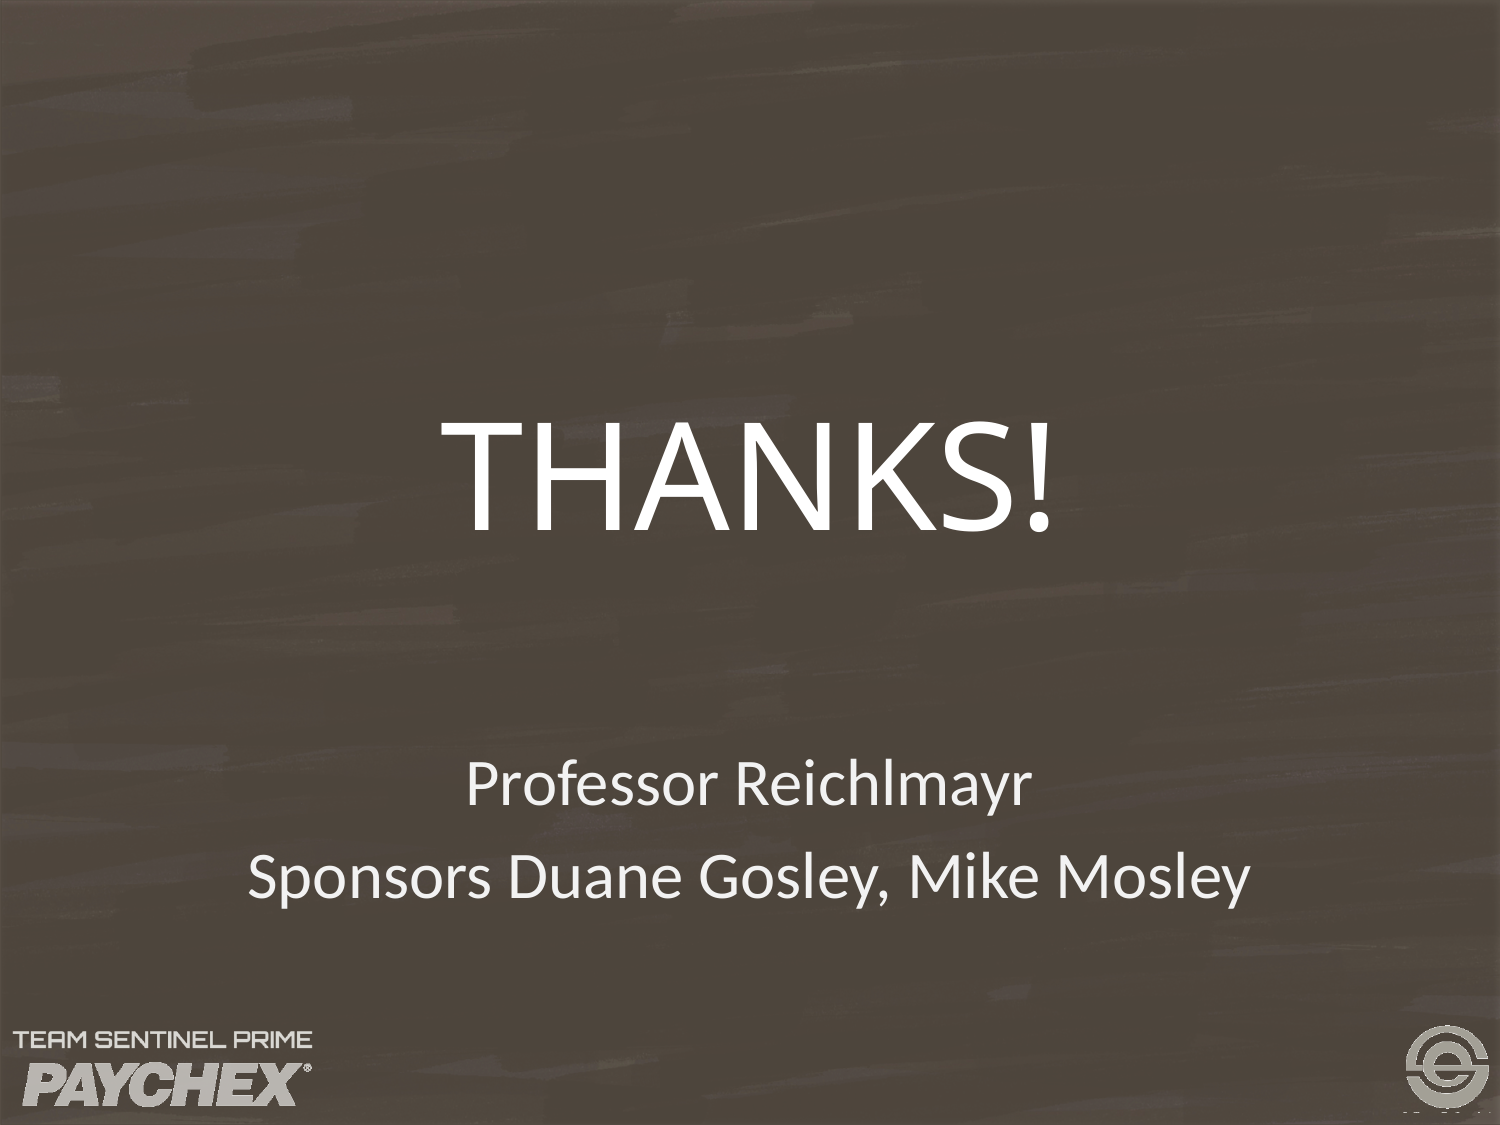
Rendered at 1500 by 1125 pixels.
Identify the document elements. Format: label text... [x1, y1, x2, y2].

title THANKS! [112, 349, 1388, 591]
subtitle Professor Reichlmayr Sponsors Duane Gosley, Mike Mosley [225, 637, 1275, 925]
